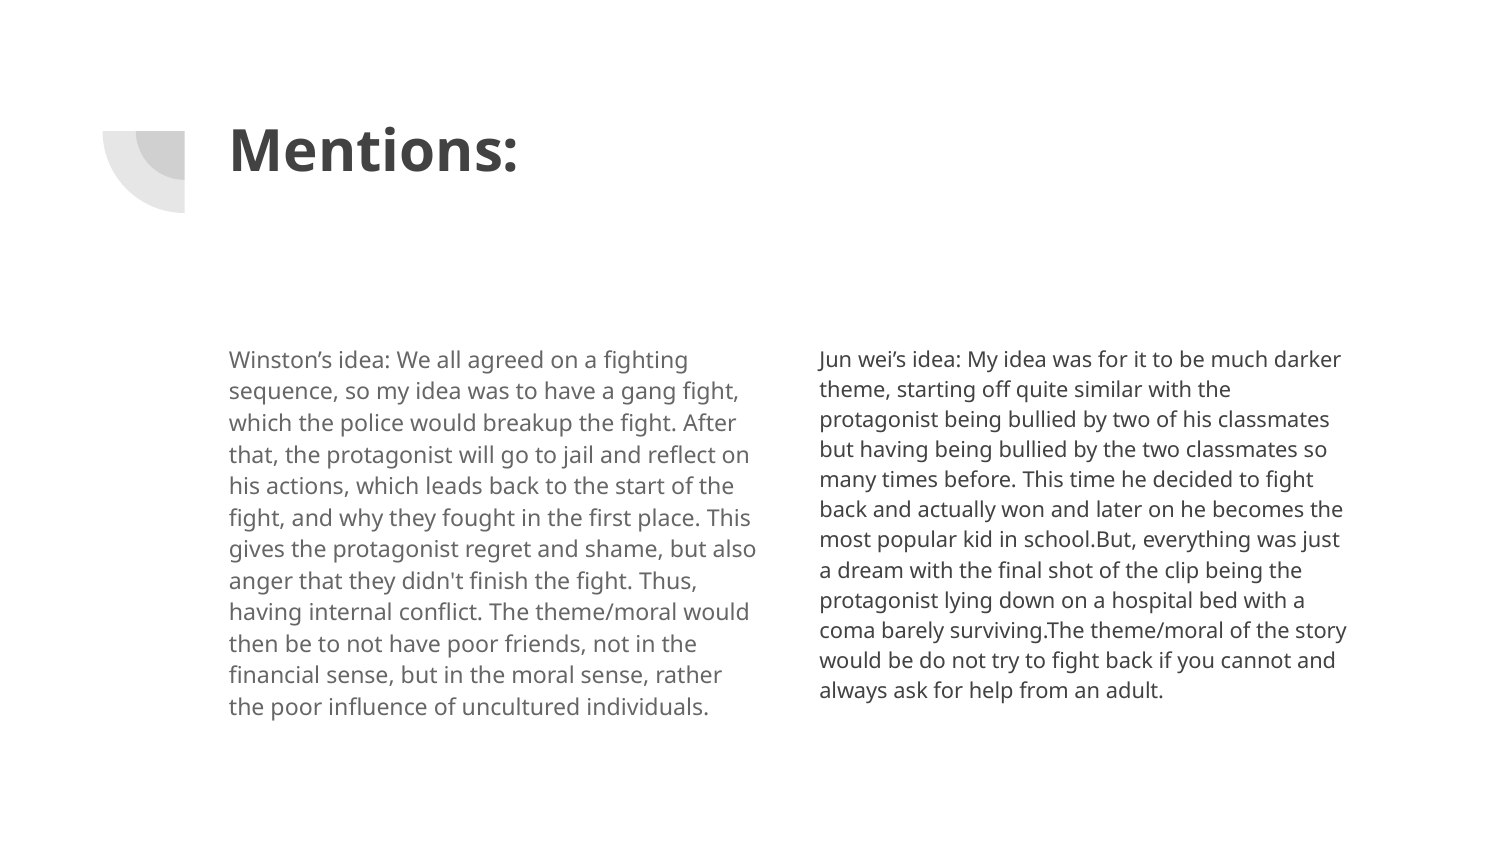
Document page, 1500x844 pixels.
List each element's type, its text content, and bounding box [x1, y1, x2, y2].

list Winston’s idea: We all agreed on a fighting sequence, so my idea was to have a gang fight, which the police would breakup the fight. After that, the protagonist will go to jail and reflect on his actions, which leads back to the start of the fight, and why they fought in the first place. This gives the protagonist regret and shame, but also anger that they didn't finish the fight. Thus, having internal conflict. The theme/moral would then be to not have poor friends, not in the financial sense, but in the moral sense, rather the poor influence of uncultured individuals. [213, 326, 777, 744]
list Jun wei’s idea: My idea was for it to be much darker theme, starting off quite similar with the protagonist being bullied by two of his classmates but having being bullied by the two classmates so many times before. This time he decided to fight back and actually won and later on he becomes the most popular kid in school.But, everything was just a dream with the final shot of the clip being the protagonist lying down on a hospital bed with a coma barely surviving.The theme/moral of the story would be do not try to fight back if you cannot and always ask for help from an adult. [804, 326, 1368, 744]
title Mentions: [213, 98, 1368, 263]
